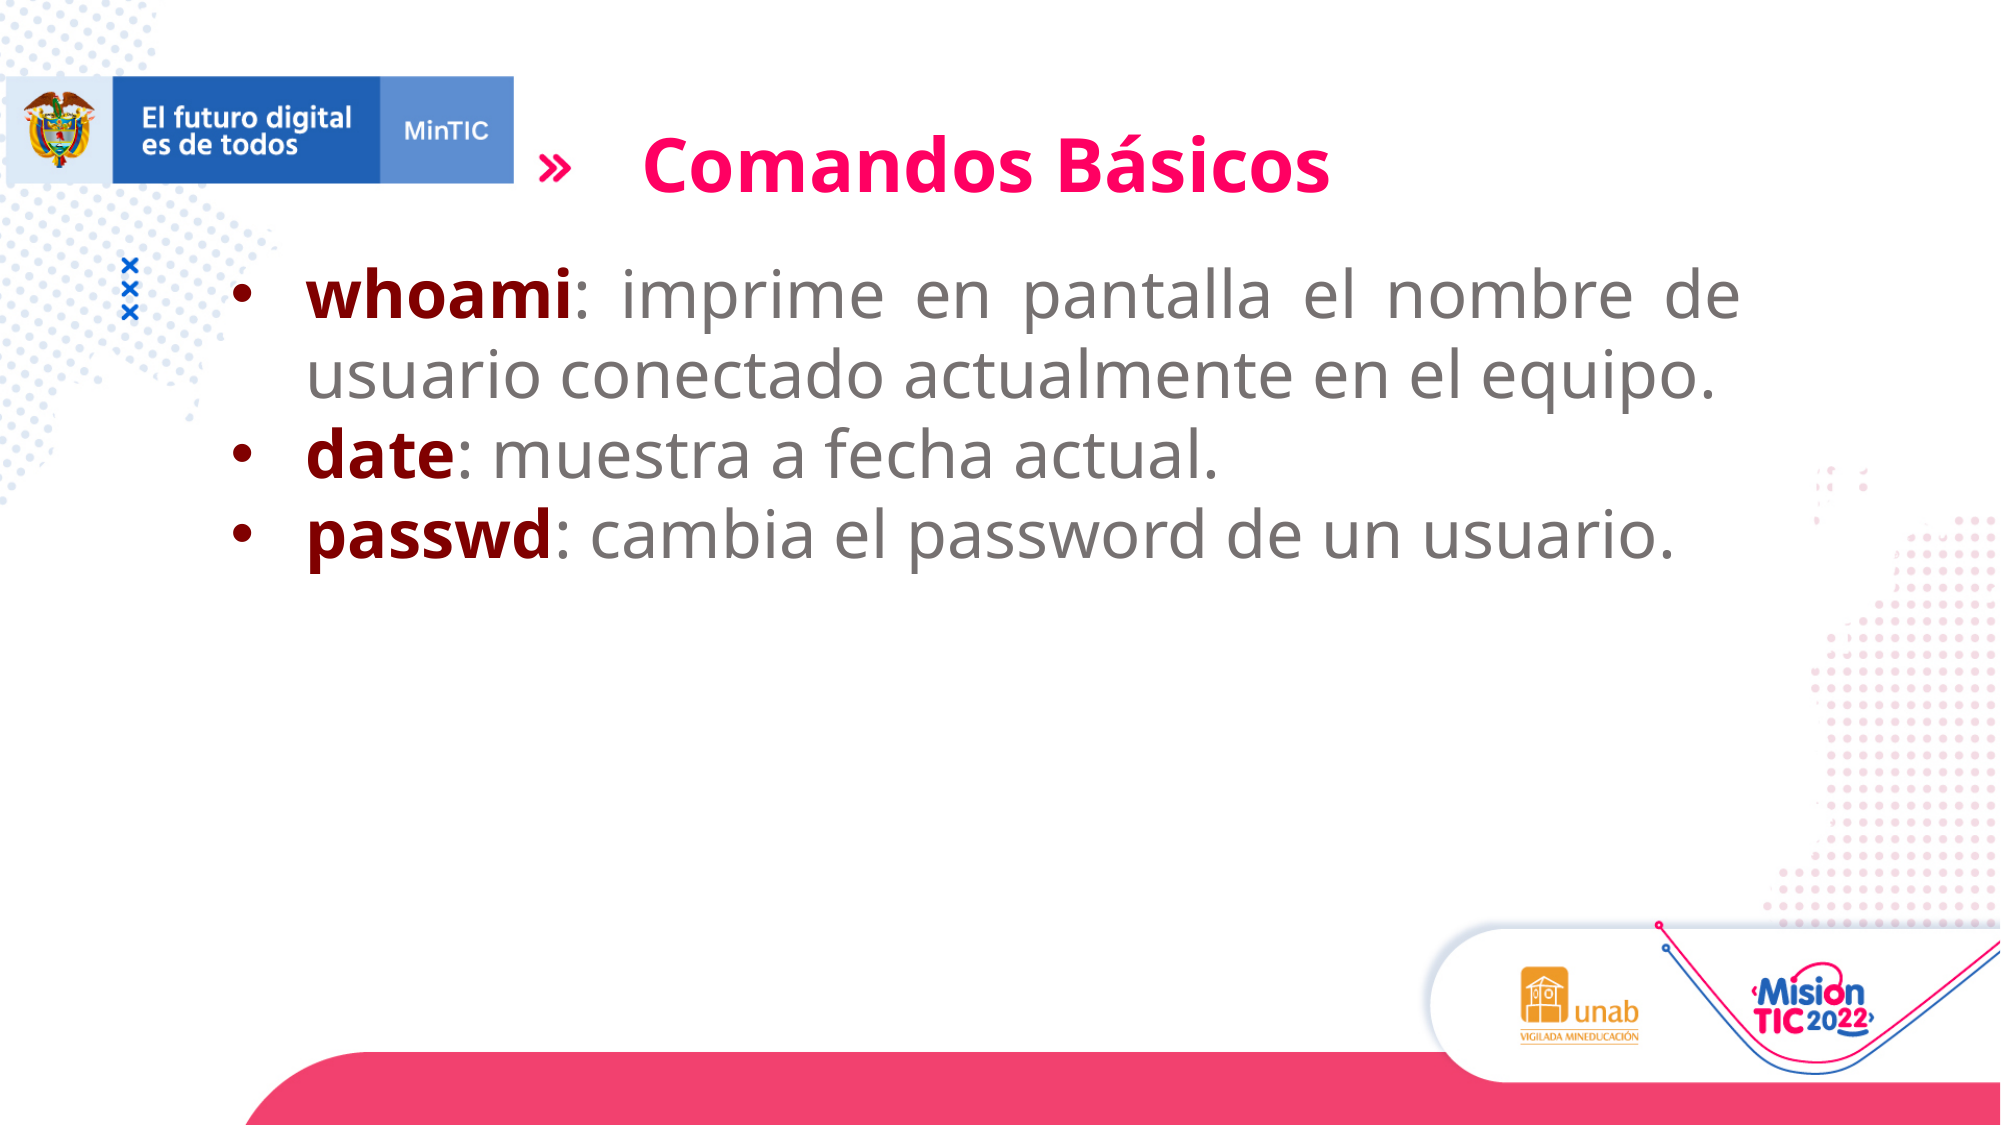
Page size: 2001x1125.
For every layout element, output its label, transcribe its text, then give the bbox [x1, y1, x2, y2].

text_box Comandos Básicos [278, 110, 1696, 216]
picture [0, 0, 2001, 1125]
text_box whoami: imprime en pantalla el nombre de usuario conectado actualmente en el equipo. date: muestra a fecha actual. passwd: cambia el password de un usuario. [215, 244, 1759, 660]
